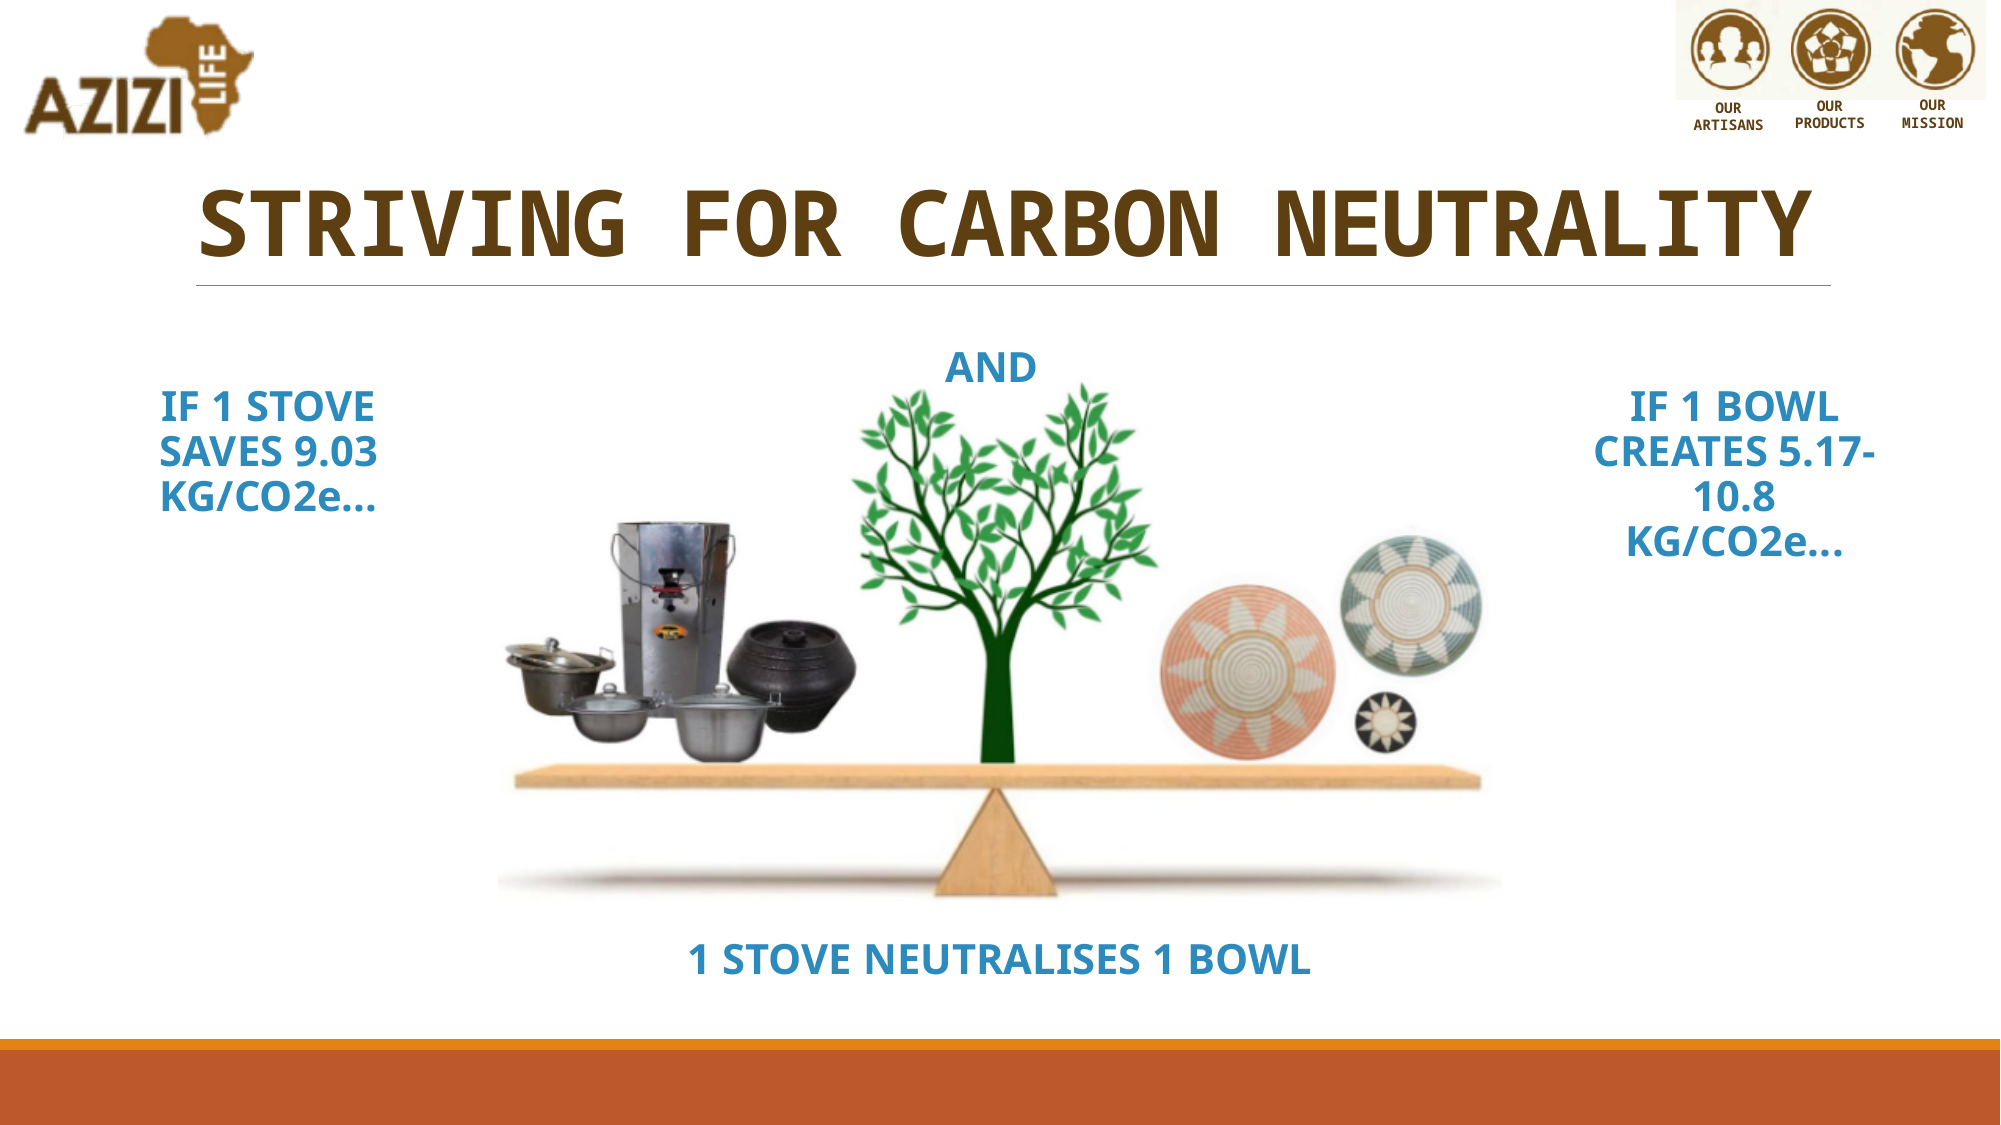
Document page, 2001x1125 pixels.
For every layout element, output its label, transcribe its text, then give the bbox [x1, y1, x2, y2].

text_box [0, 0, 1987, 143]
text_box IF 1 BOWL CREATES 5.17-10.8 KG/CO2e... [1590, 377, 1880, 496]
text_box 1 STOVE NEUTRALISES 1 BOWL [647, 931, 1353, 1009]
title STRIVING FOR CARBON NEUTRALITY [180, 47, 2000, 284]
list IF 1 STOVE SAVES 9.03 KG/CO2e... [122, 377, 416, 562]
text_box AND [887, 339, 1097, 372]
picture [497, 375, 1503, 907]
